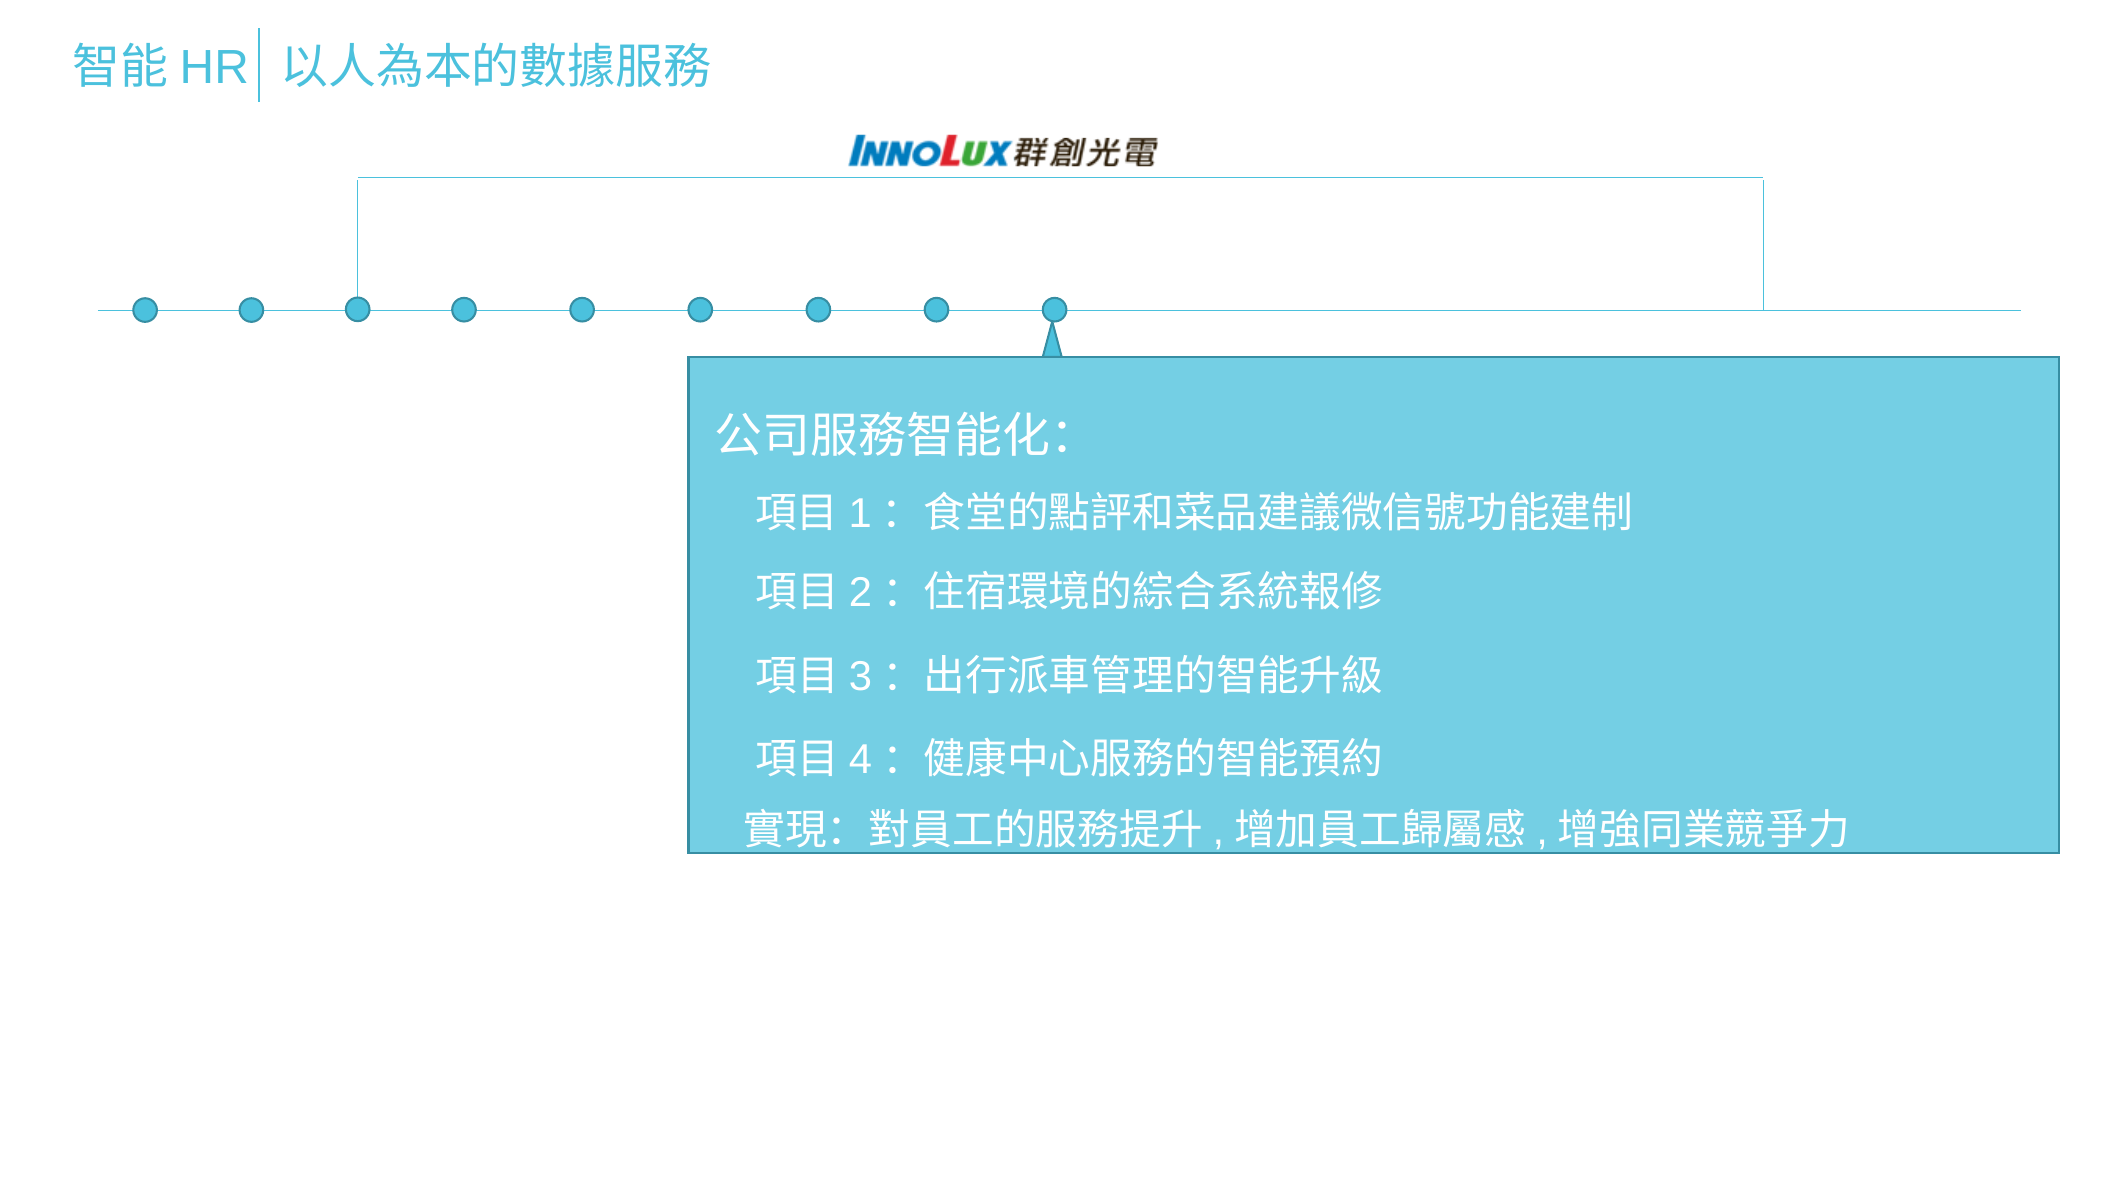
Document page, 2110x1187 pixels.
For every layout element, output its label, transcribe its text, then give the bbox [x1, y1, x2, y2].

text_box 智能HR [260, 28, 264, 101]
text_box [238, 297, 265, 310]
text_box 項目1：食堂的點評和菜品建議微信號功能建制 [755, 485, 1634, 536]
text_box [923, 311, 950, 323]
text_box [451, 296, 477, 310]
text_box [451, 311, 477, 323]
text_box 以人為本的數據服務 [265, 28, 728, 101]
text_box [687, 296, 714, 310]
text_box 智能HR [57, 28, 258, 101]
text_box [358, 296, 371, 310]
text_box [687, 356, 2060, 854]
text_box [345, 311, 371, 323]
text_box [1041, 321, 1064, 358]
text_box 實現：對員工的服務提升,增加員工歸屬感,增強同業競爭力 [743, 802, 1851, 853]
text_box [569, 311, 595, 323]
picture [841, 122, 1163, 177]
text_box [923, 296, 950, 310]
text_box [569, 296, 595, 310]
text_box [805, 296, 832, 310]
text_box [1041, 311, 1068, 323]
text_box [1041, 296, 1068, 310]
text_box 項目3：出行派車管理的智能升級 [755, 649, 1384, 700]
text_box 公司服務智能化： [714, 404, 1099, 462]
text_box 項目4：健康中心服務的智能預約 [755, 731, 1384, 782]
text_box [132, 297, 158, 310]
text_box [238, 311, 265, 323]
text_box [687, 311, 713, 323]
text_box 項目2：住宿環境的綜合系統報修 [755, 564, 1384, 615]
text_box [344, 296, 357, 310]
text_box [805, 311, 832, 323]
text_box [132, 311, 158, 323]
